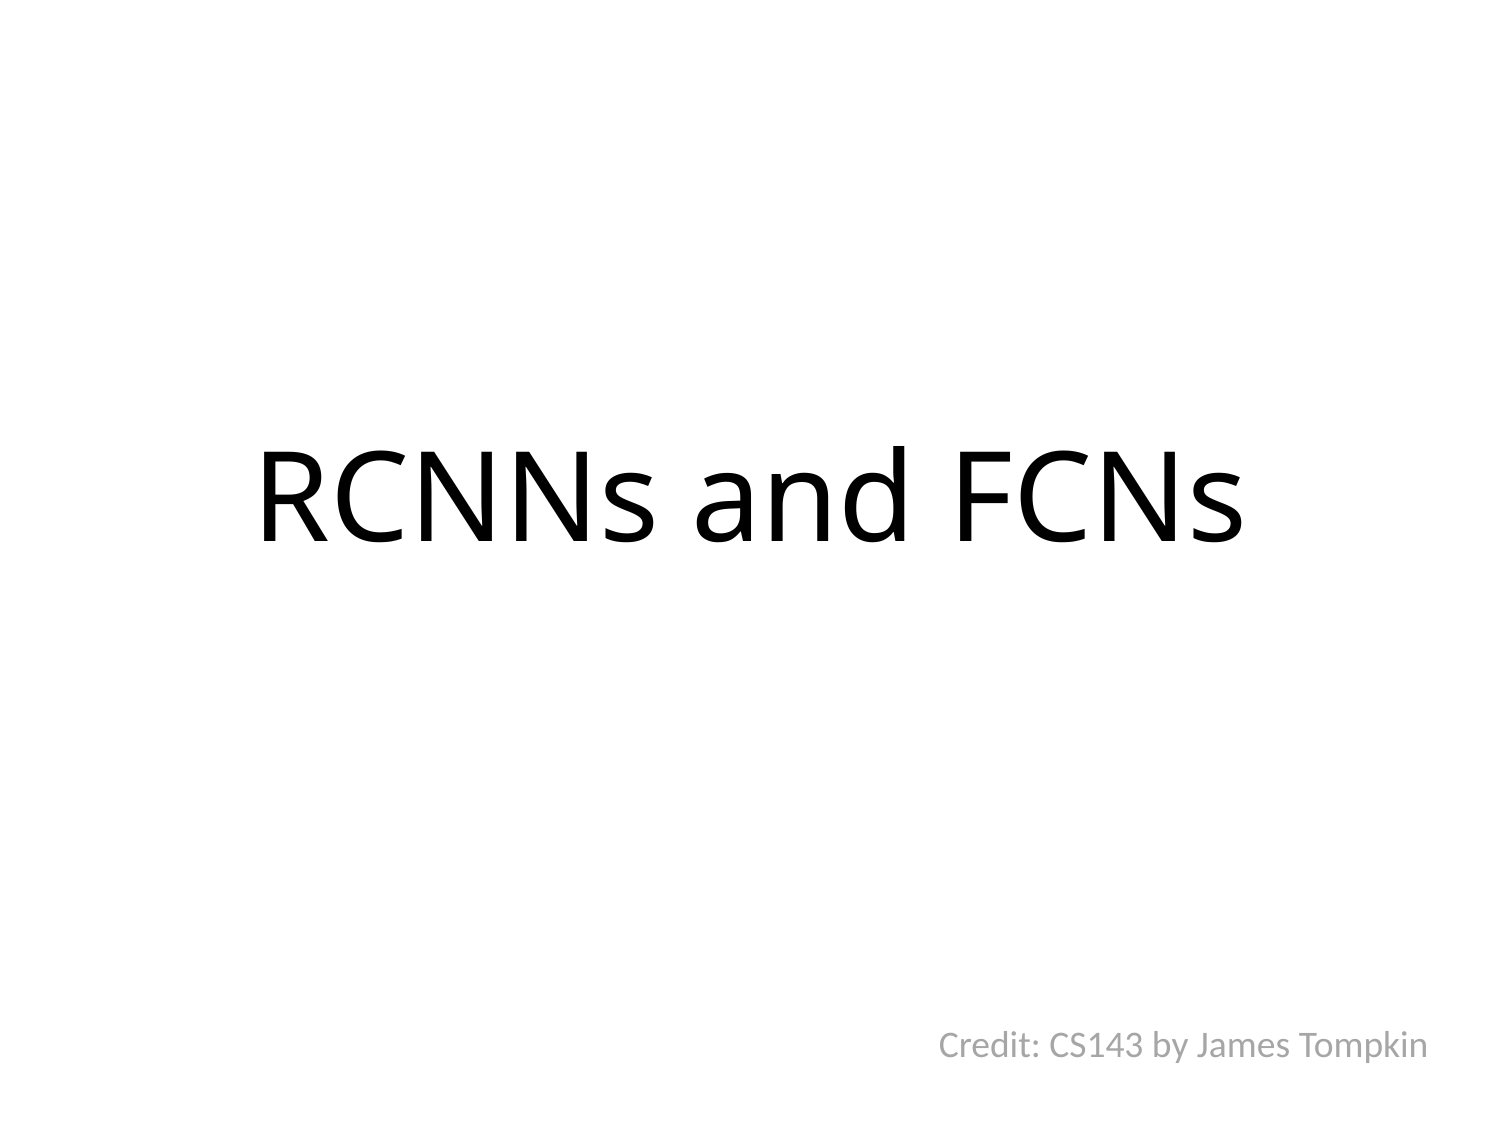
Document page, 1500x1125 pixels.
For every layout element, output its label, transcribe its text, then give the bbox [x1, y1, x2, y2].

text_box Credit: CS143 by James Tompkin [924, 1012, 1453, 1073]
title RCNNs and FCNs [187, 184, 1313, 576]
